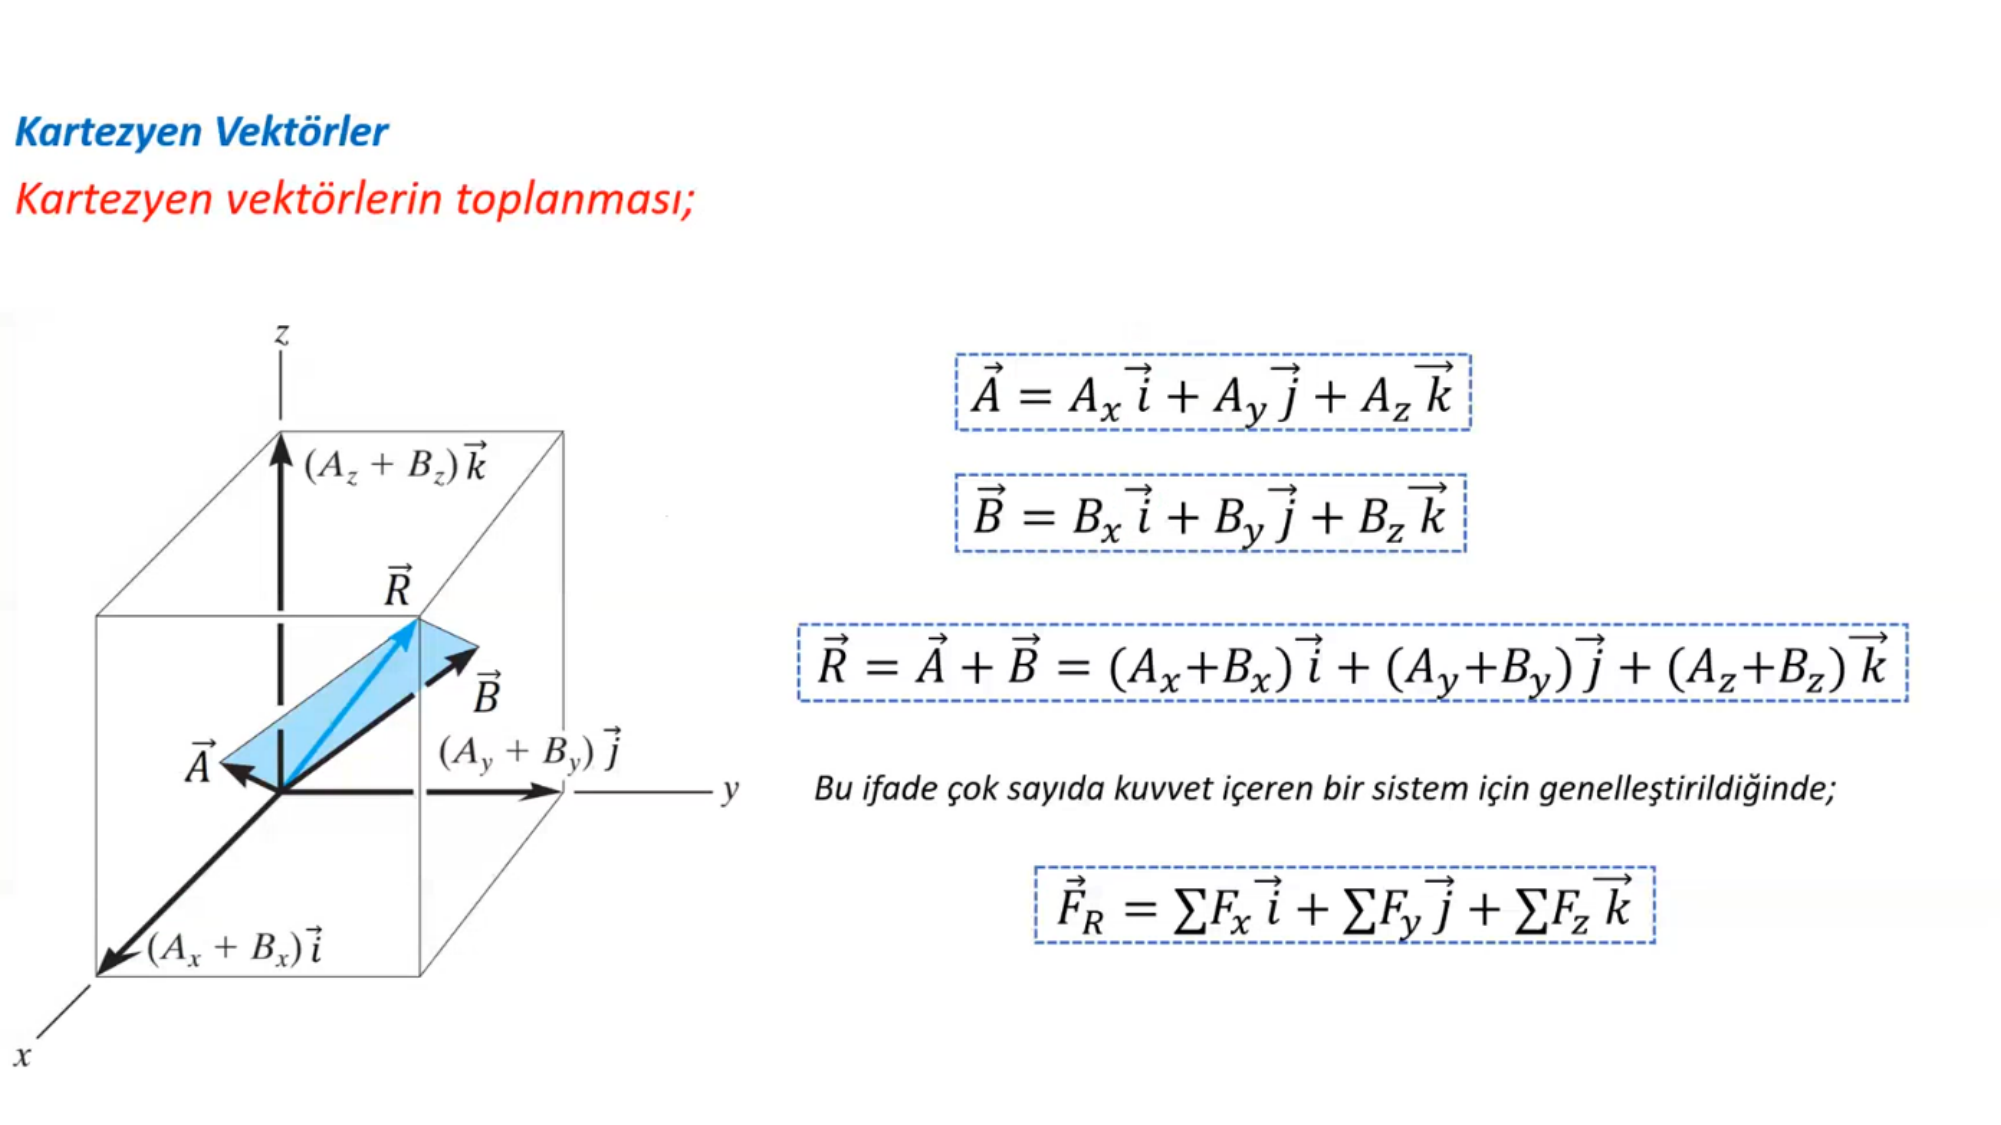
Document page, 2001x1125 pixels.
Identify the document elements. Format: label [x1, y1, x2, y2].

picture [0, 111, 2000, 1070]
